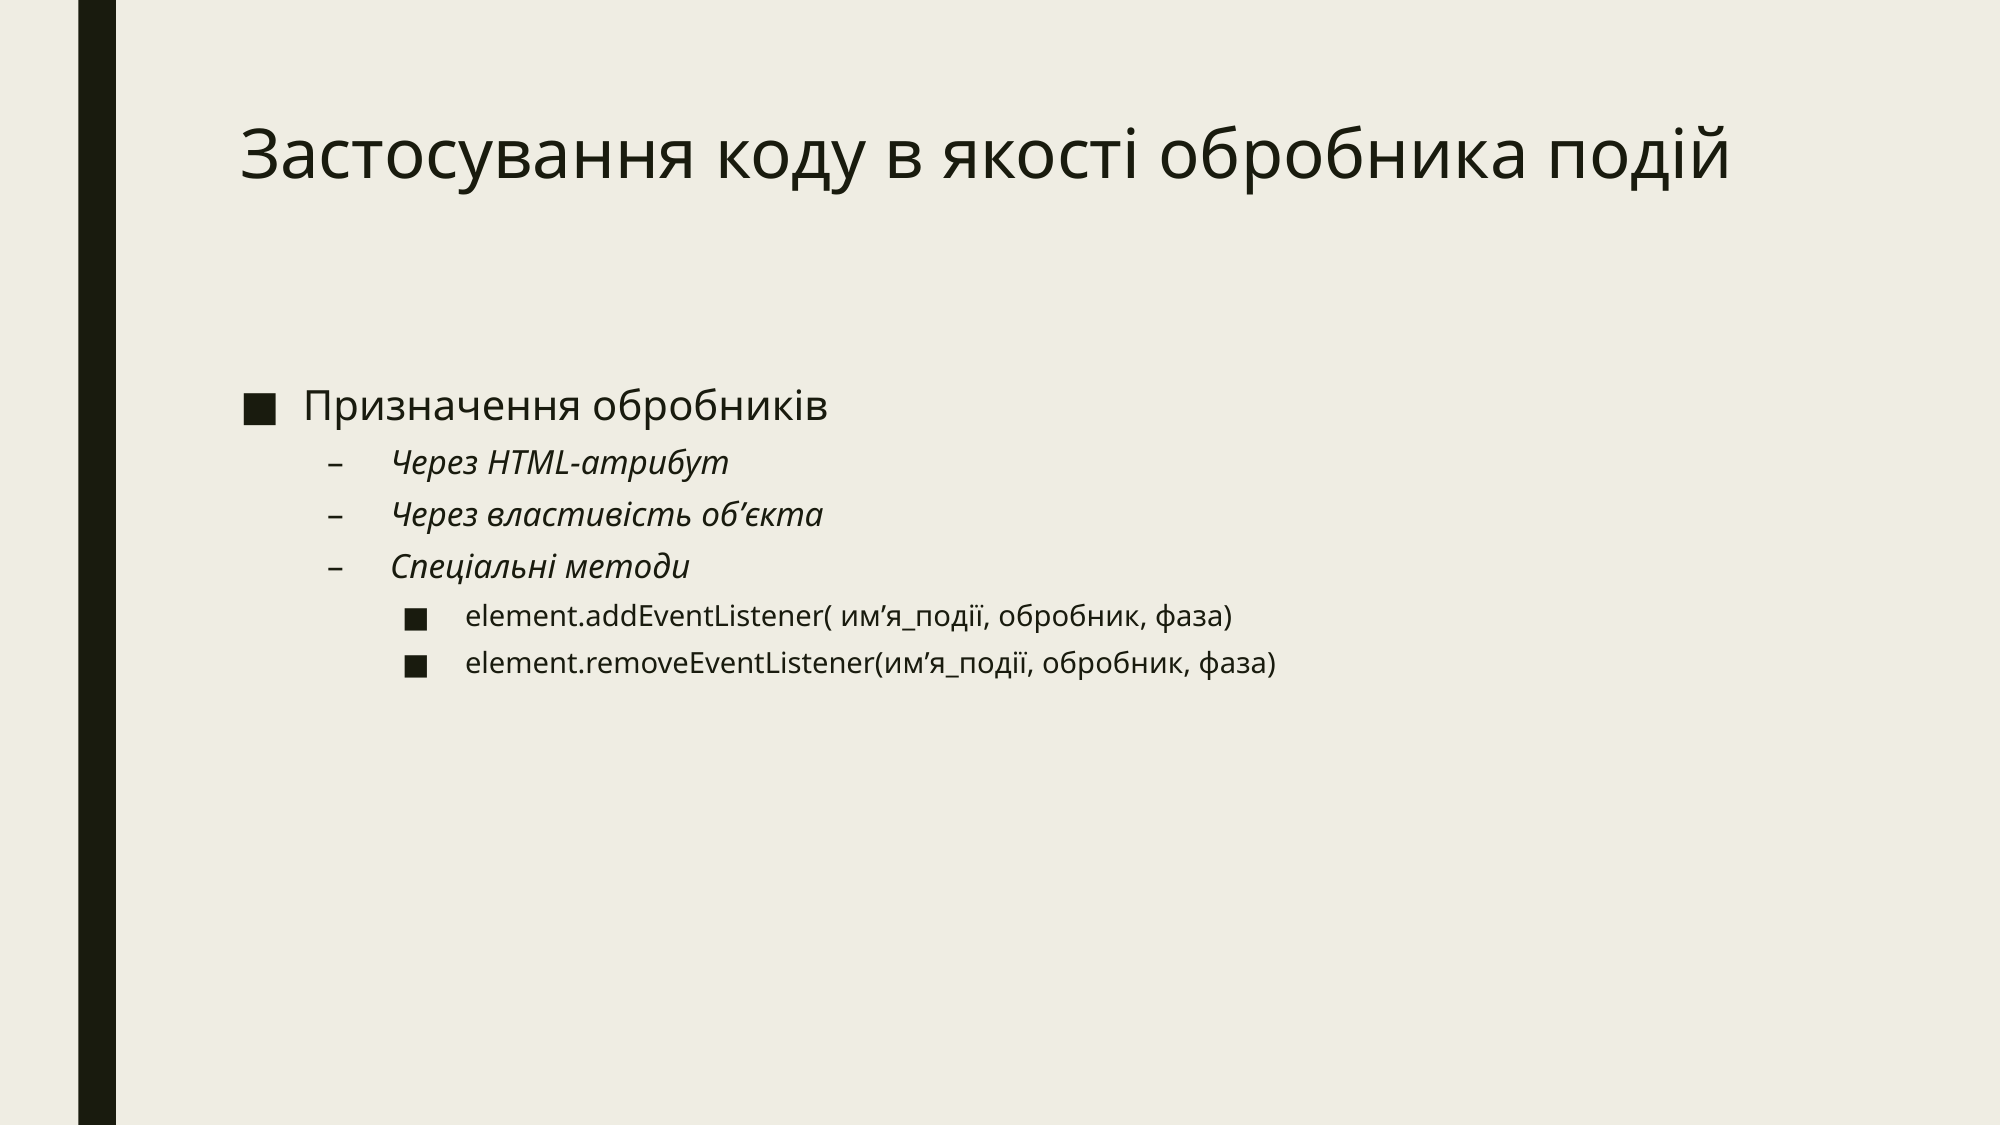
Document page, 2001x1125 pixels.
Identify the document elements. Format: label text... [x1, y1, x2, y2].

list Призначення обробників Через HTML-атрибут Через властивість об’єкта Спеціальні методи element.addEventListener( им’я_події, обробник, фаза) element.removeEventListener(им’я_події, обробник, фаза) [225, 375, 1800, 963]
title Застосування коду в якості обробника подій [225, 112, 1800, 270]
